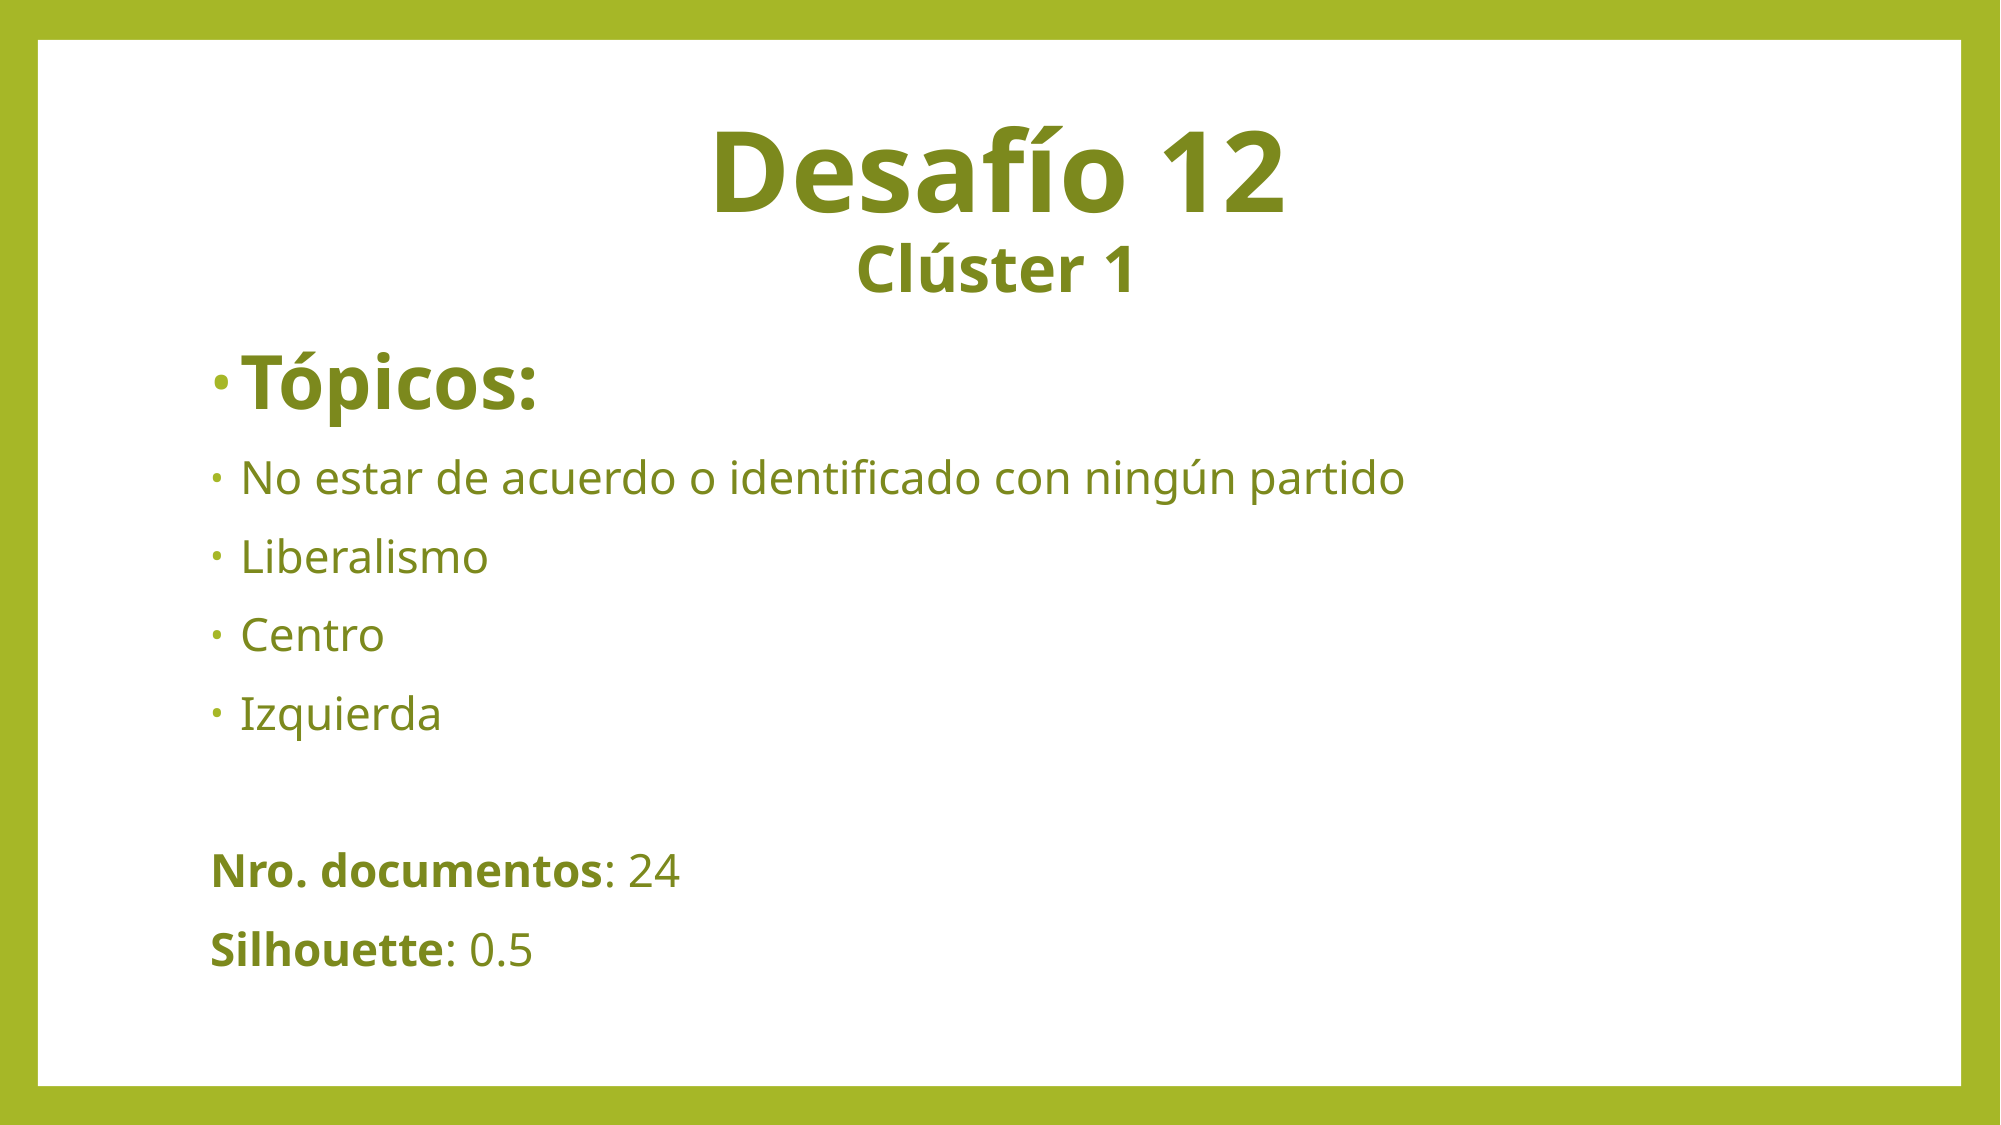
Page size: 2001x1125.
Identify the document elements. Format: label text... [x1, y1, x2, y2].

list Tópicos: No estar de acuerdo o identificado con ningún partido Liberalismo Centro Izquierda Nro. documentos: 24 Silhouette: 0.5 [187, 337, 1808, 1000]
title Desafío 12 Clúster 1 [187, 99, 1808, 323]
